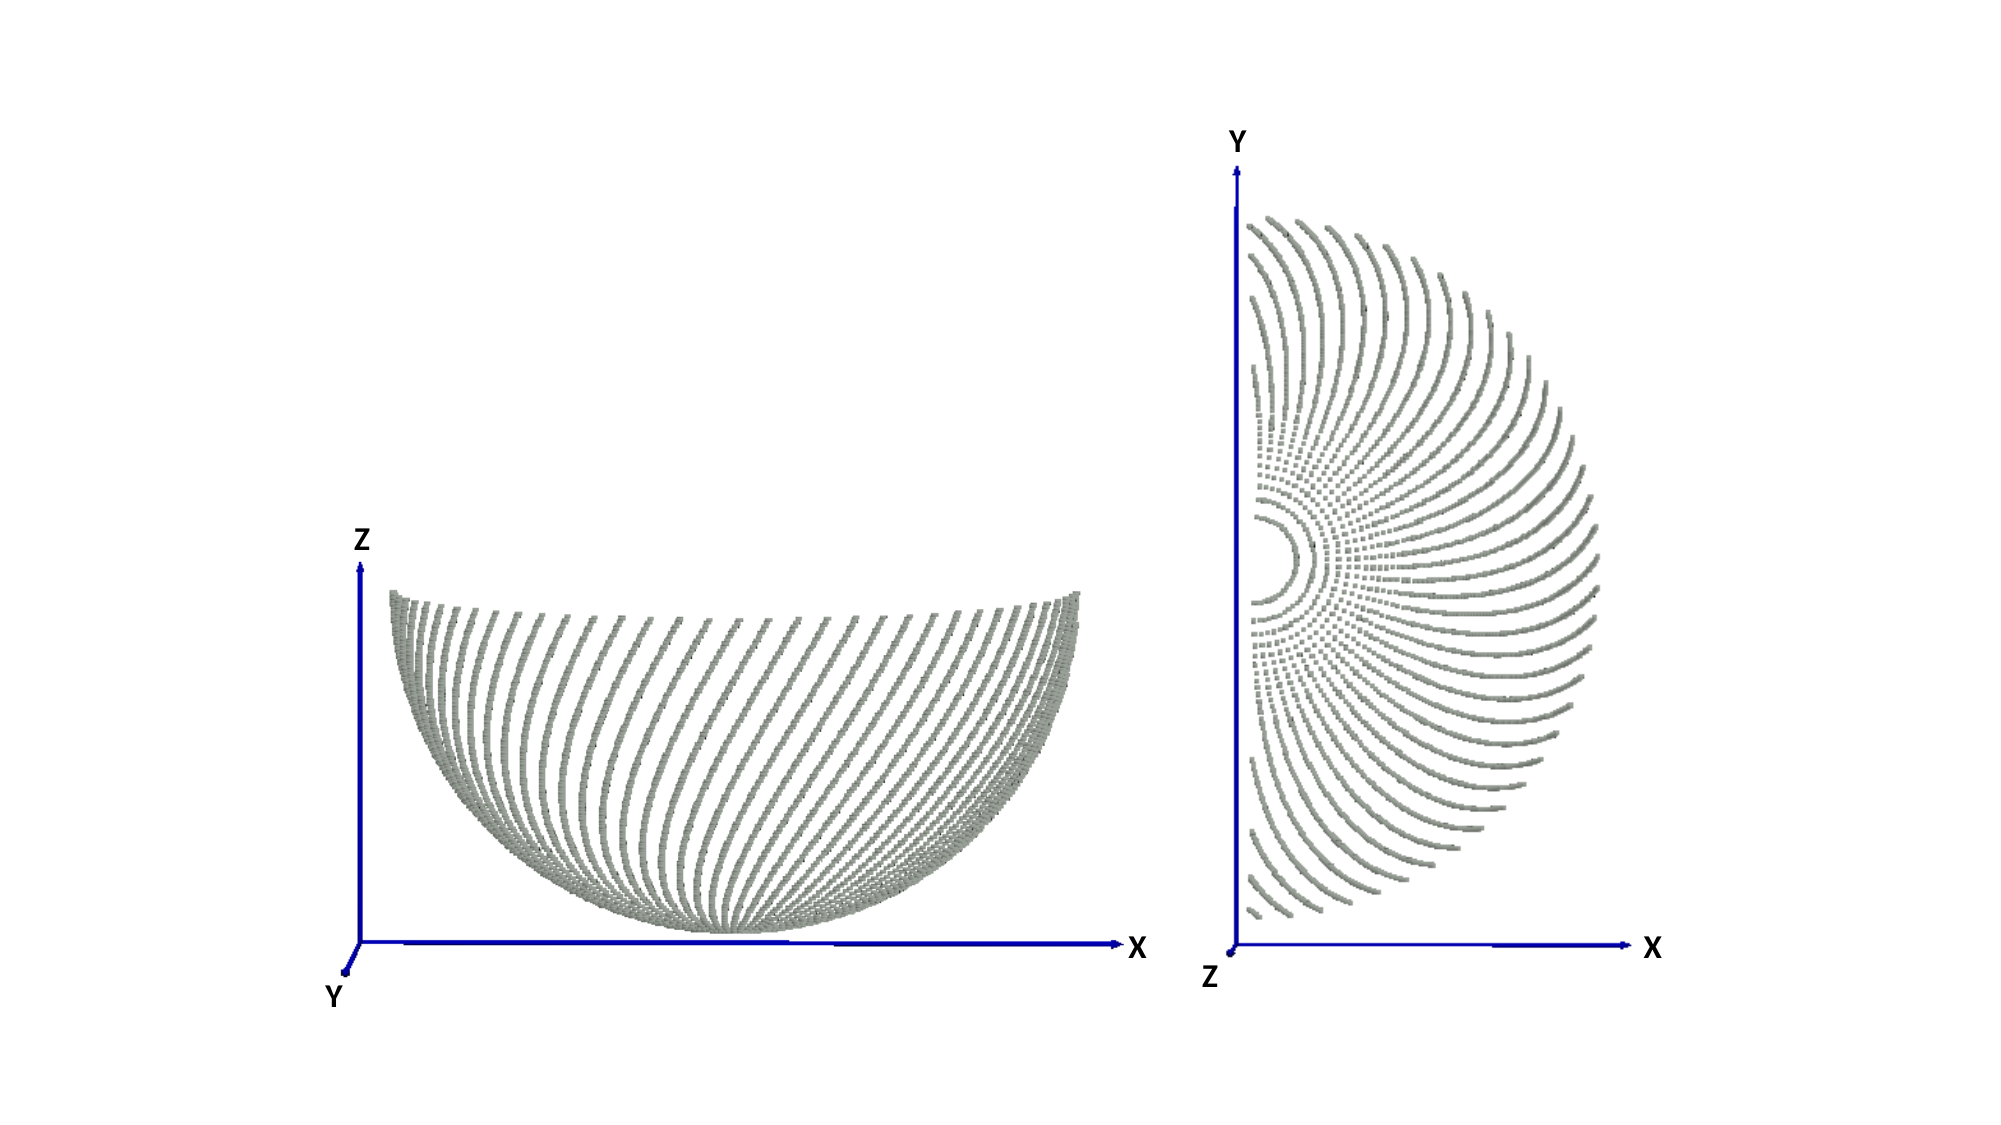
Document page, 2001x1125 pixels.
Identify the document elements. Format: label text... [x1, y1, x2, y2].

text_box Y [310, 966, 373, 1022]
text_box X [1628, 918, 1690, 973]
picture [1221, 160, 1636, 963]
text_box X [1129, 917, 1175, 973]
picture [336, 551, 1129, 982]
text_box Y [1214, 111, 1276, 166]
text_box Z [1187, 946, 1249, 1002]
text_box Z [339, 509, 401, 551]
